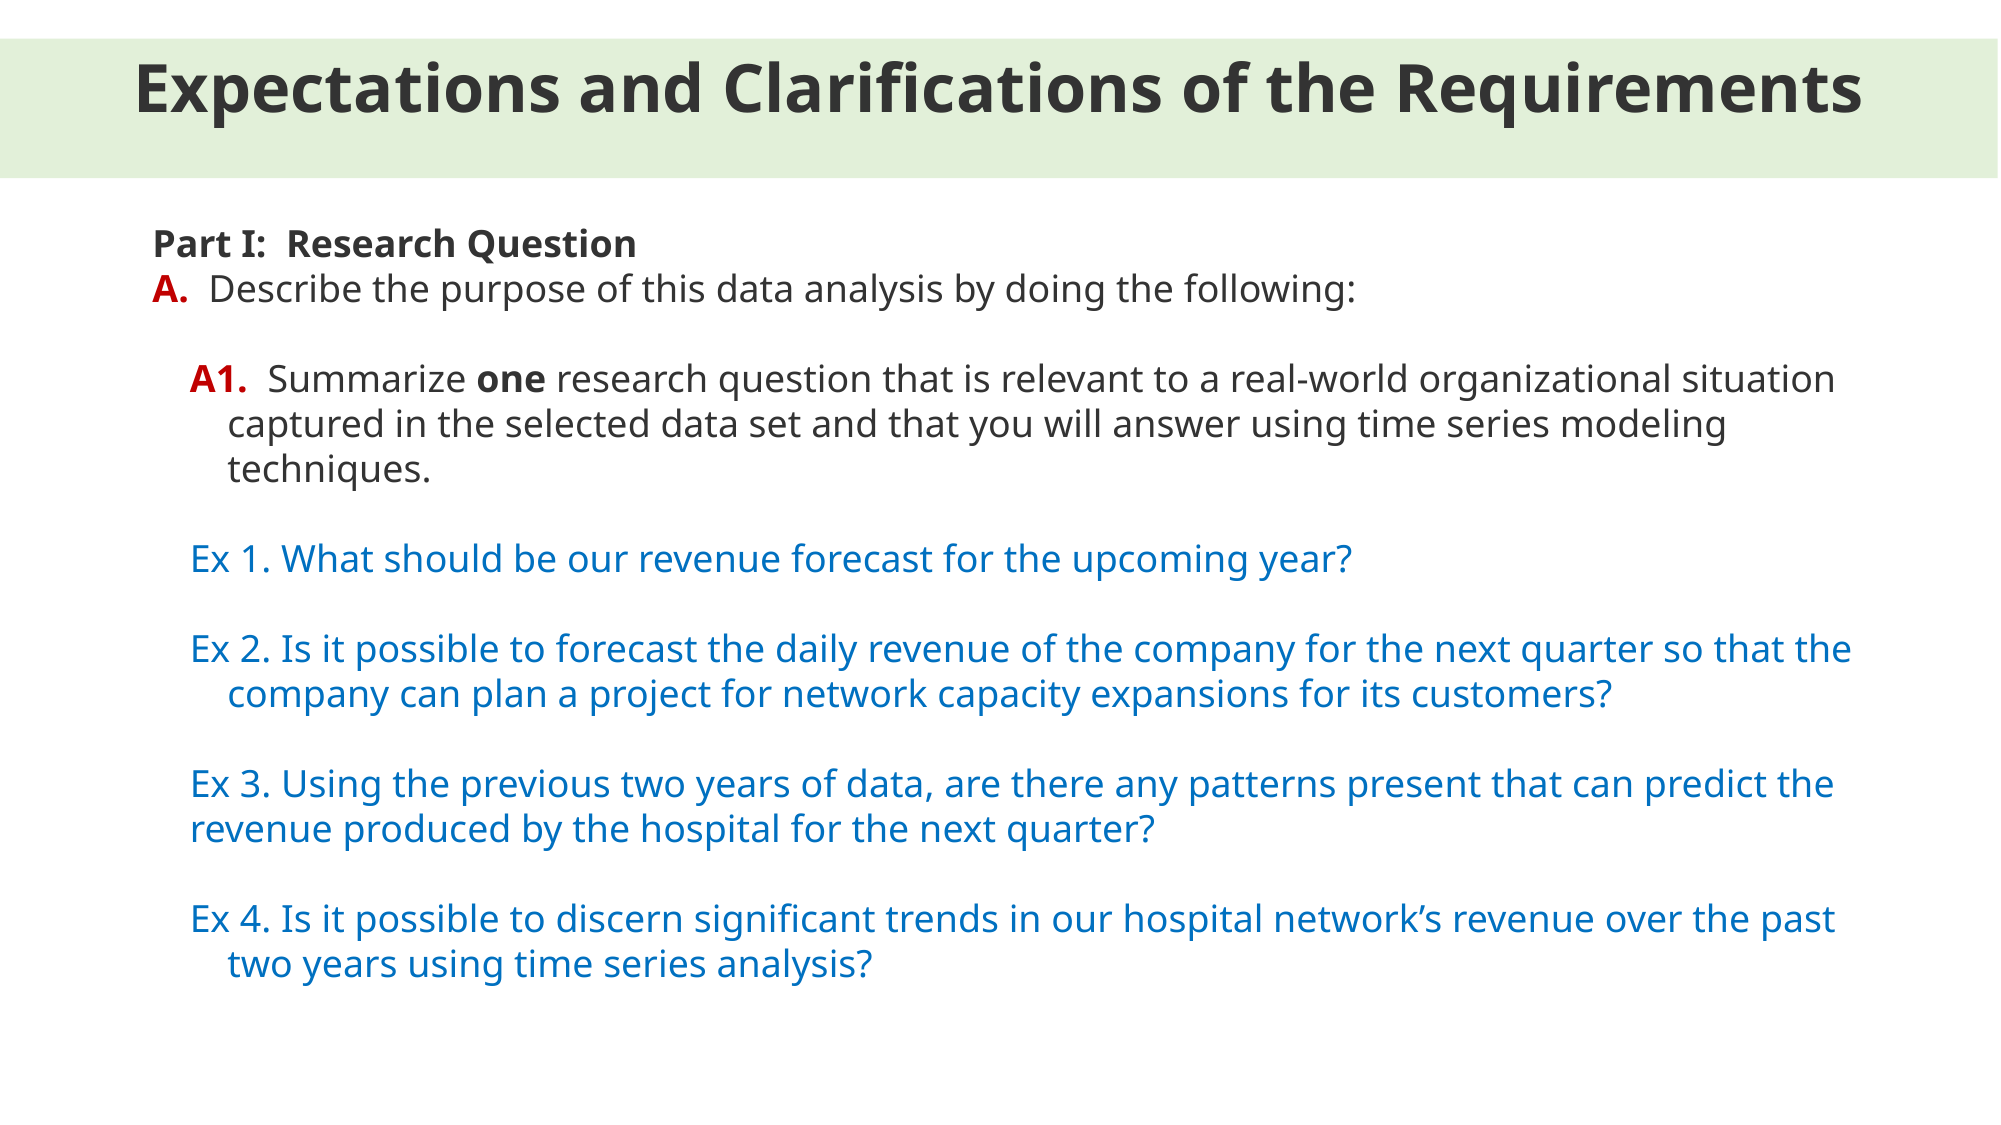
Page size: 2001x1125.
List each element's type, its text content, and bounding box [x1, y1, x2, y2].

text_box Part I: Research Question A. Describe the purpose of this data analysis by doing the following: A1. Summarize one research question that is relevant to a real-world organizational situation captured in the selected data set and that you will answer using time series modeling techniques. Ex 1. What should be our revenue forecast for the upcoming year? Ex 2. Is it possible to forecast the daily revenue of the company for the next quarter so that the company can plan a project for network capacity expansions for its customers? Ex 3. Using the previous two years of data, are there any patterns present that can predict the revenue produced by the hospital for the next quarter? Ex 4. Is it possible to discern significant trends in our hospital network’s revenue over the past two years using time series analysis? [137, 212, 1885, 1032]
text_box Expectations and Clarifications of the Requirements [0, 38, 1998, 179]
